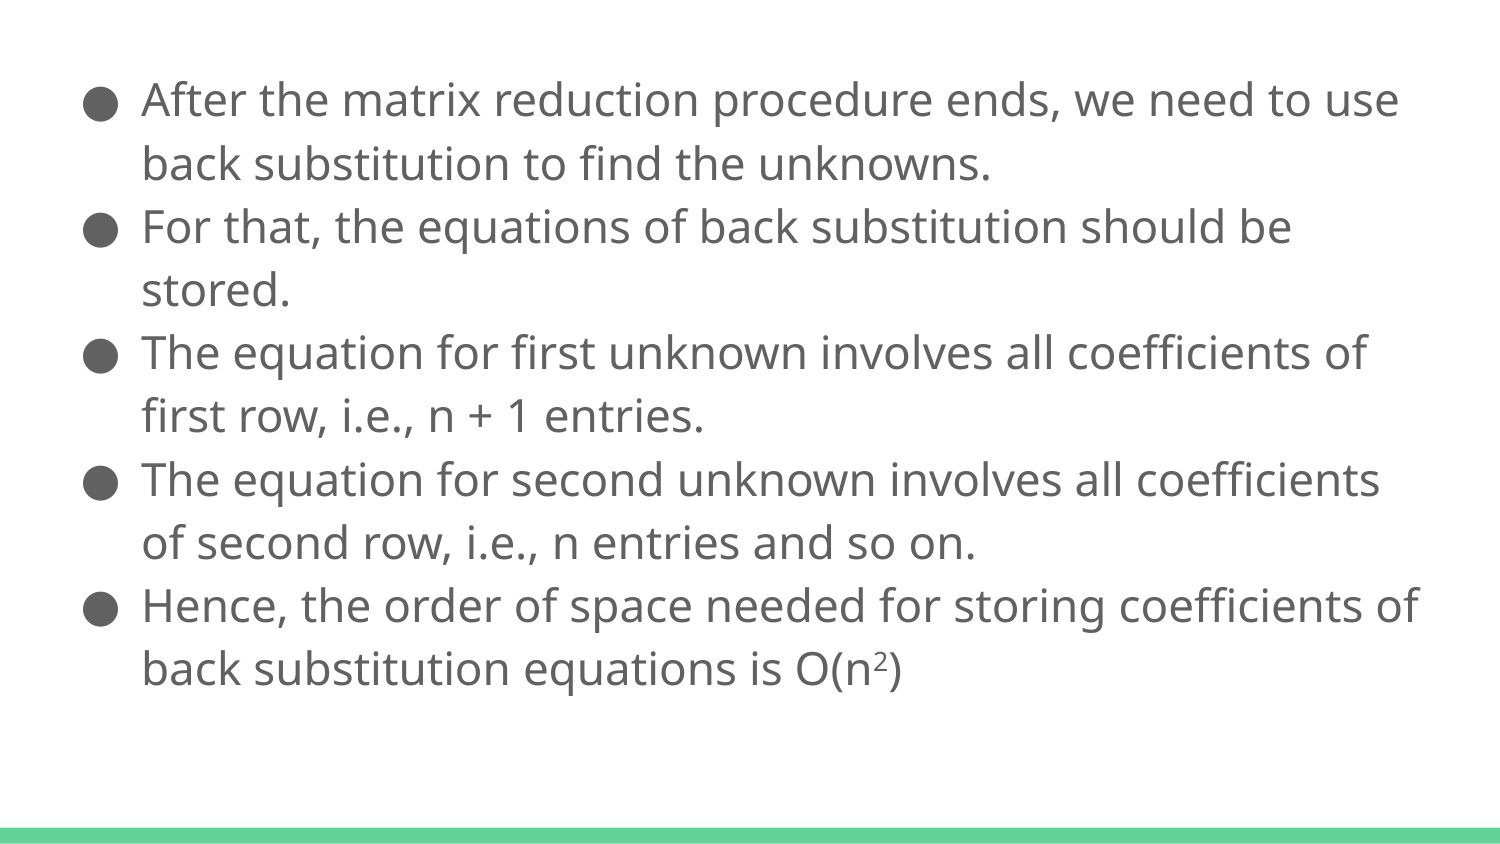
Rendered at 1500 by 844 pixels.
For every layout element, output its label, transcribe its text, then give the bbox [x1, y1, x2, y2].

list After the matrix reduction procedure ends, we need to use back substitution to find the unknowns. For that, the equations of back substitution should be stored. The equation for first unknown involves all coefficients of first row, i.e., n + 1 entries. The equation for second unknown involves all coefficients of second row, i.e., n entries and so on. Hence, the order of space needed for storing coefficients of back substitution equations is O(n2) [51, 47, 1449, 750]
